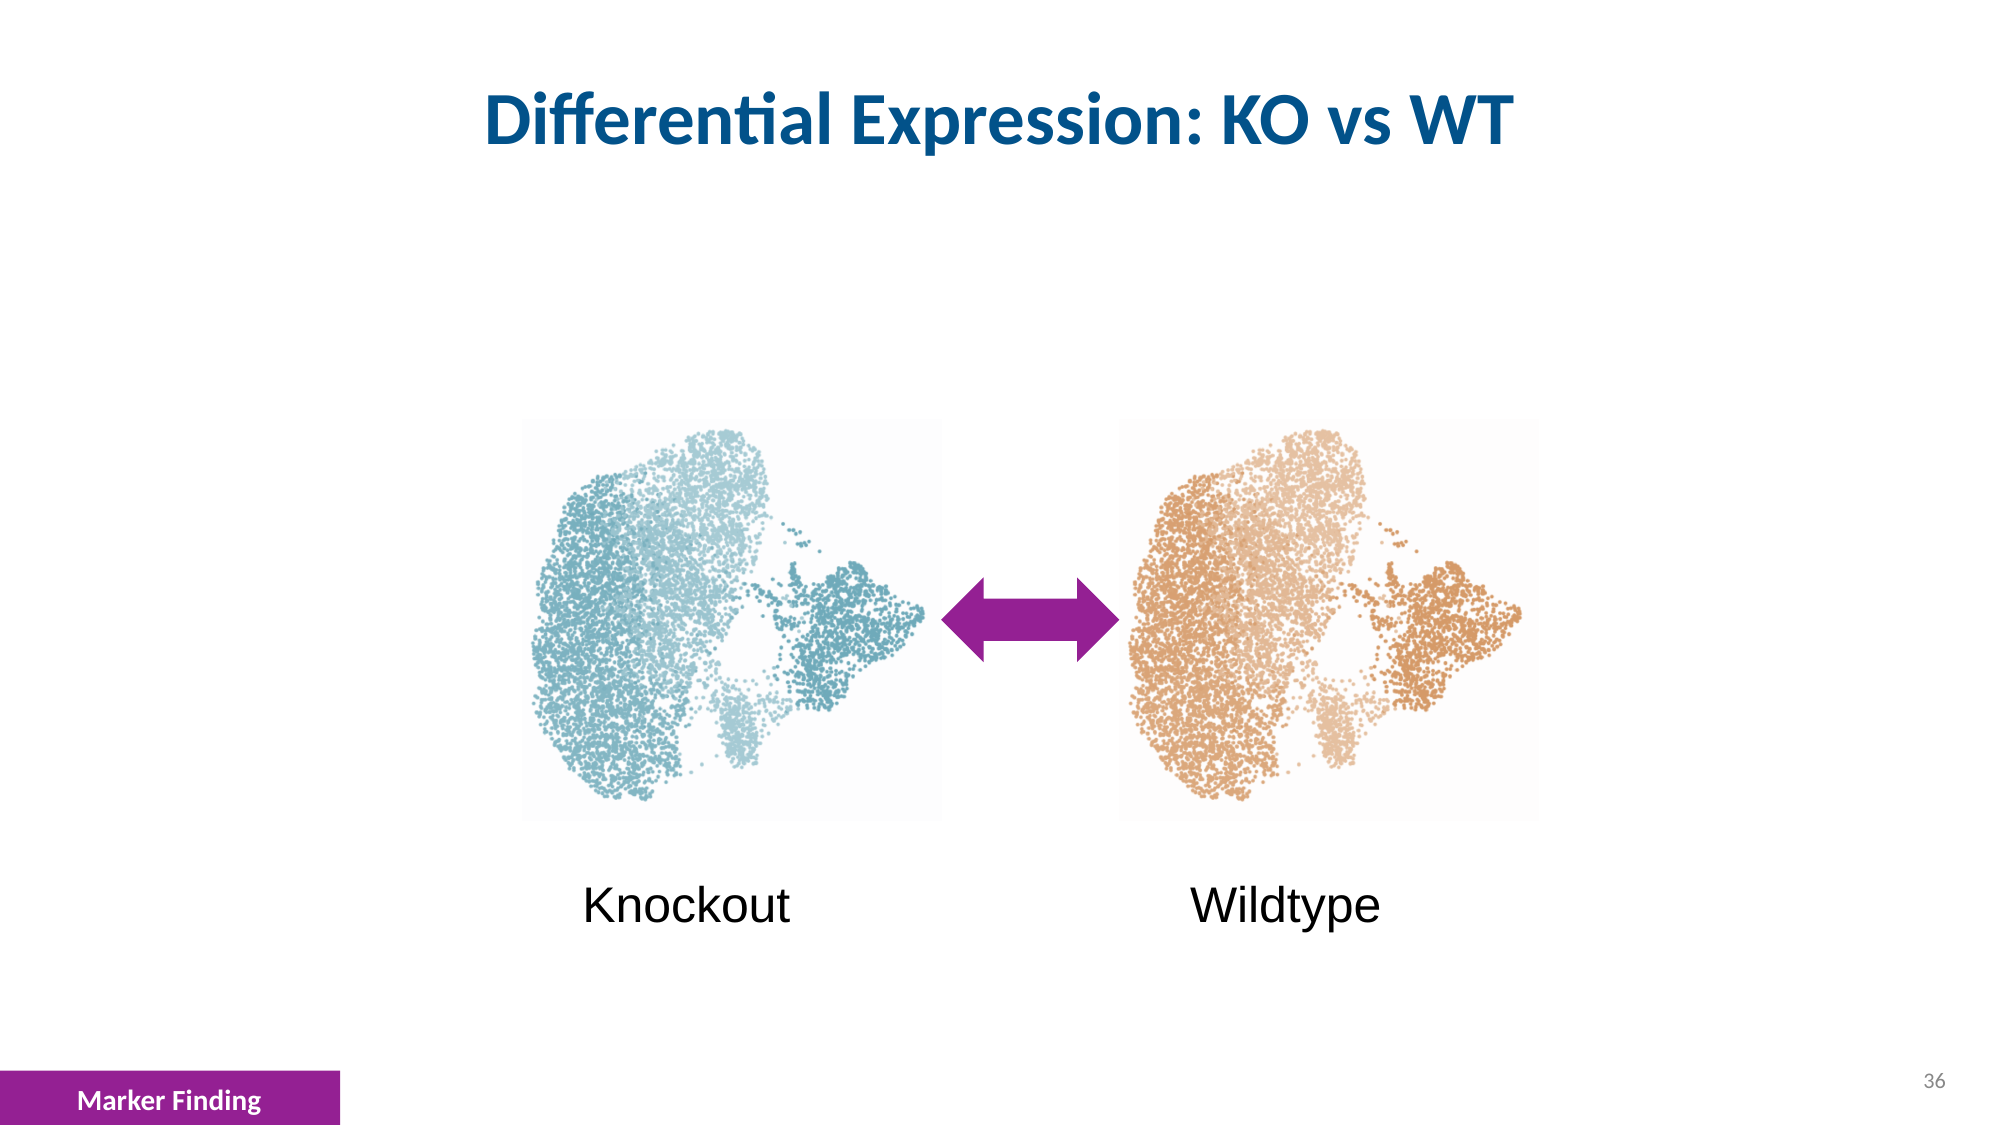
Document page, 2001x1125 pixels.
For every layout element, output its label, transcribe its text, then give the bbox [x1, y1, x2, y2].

picture [522, 418, 942, 821]
title Differential Expression: KO vs WT [0, 20, 2000, 209]
text_box Marker Finding [0, 1070, 341, 1125]
picture [1119, 418, 1539, 821]
text_box Knockout [567, 865, 825, 940]
text_box [947, 577, 1114, 663]
text_box Wildtype [1174, 865, 1433, 940]
